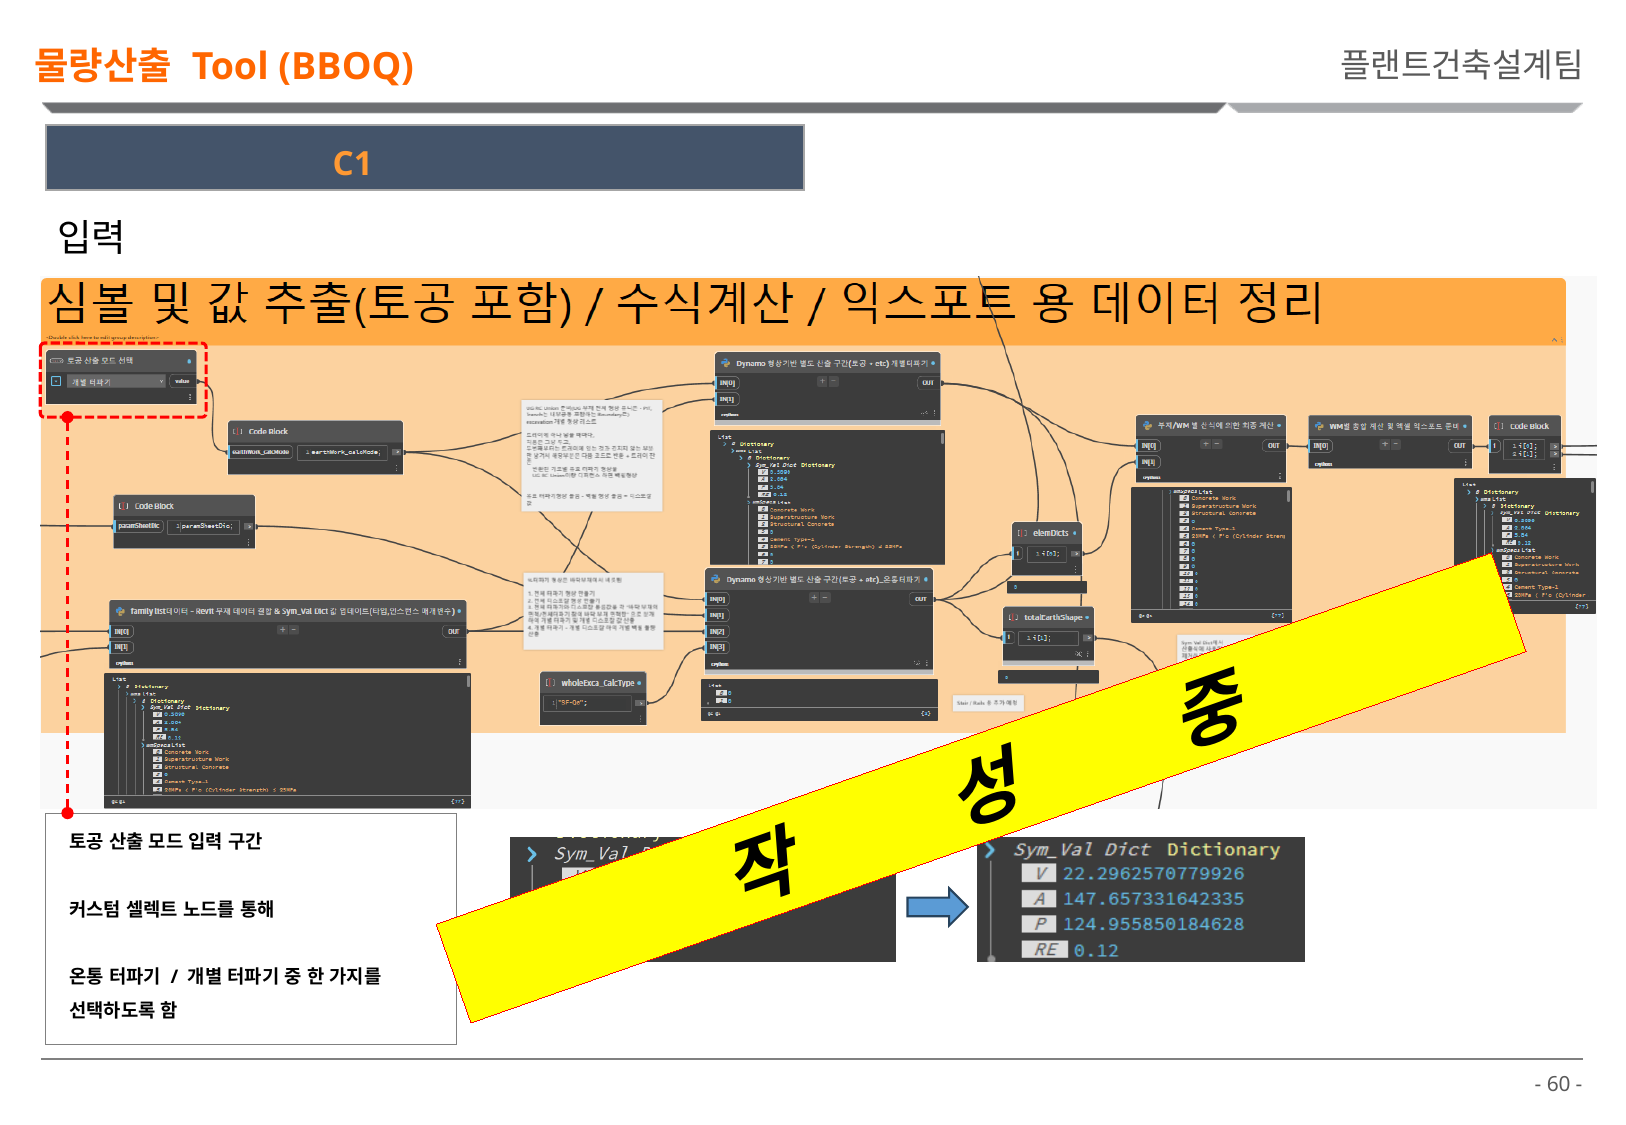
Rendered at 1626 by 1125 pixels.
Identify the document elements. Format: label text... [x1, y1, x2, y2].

text_box 플랜트건축설계팀 [1339, 43, 1584, 84]
picture [40, 276, 1597, 809]
picture [42, 102, 1583, 114]
text_box 토공 산출 모드 입력 구간 커스텀 셀렉트 노드를 통해 온통 터파기 / 개별 터파기 중 한 가지를 선택하도록 함 [45, 812, 457, 1046]
text_box 입력 [42, 206, 141, 266]
text_box 작 성 중 [683, 809, 1079, 837]
text_box 물량산출 Tool (BBOQ) [19, 34, 429, 95]
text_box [510, 837, 1305, 962]
text_box 2. Code details : C1 [45, 124, 805, 191]
text_box 작 성 중 [436, 898, 645, 1023]
